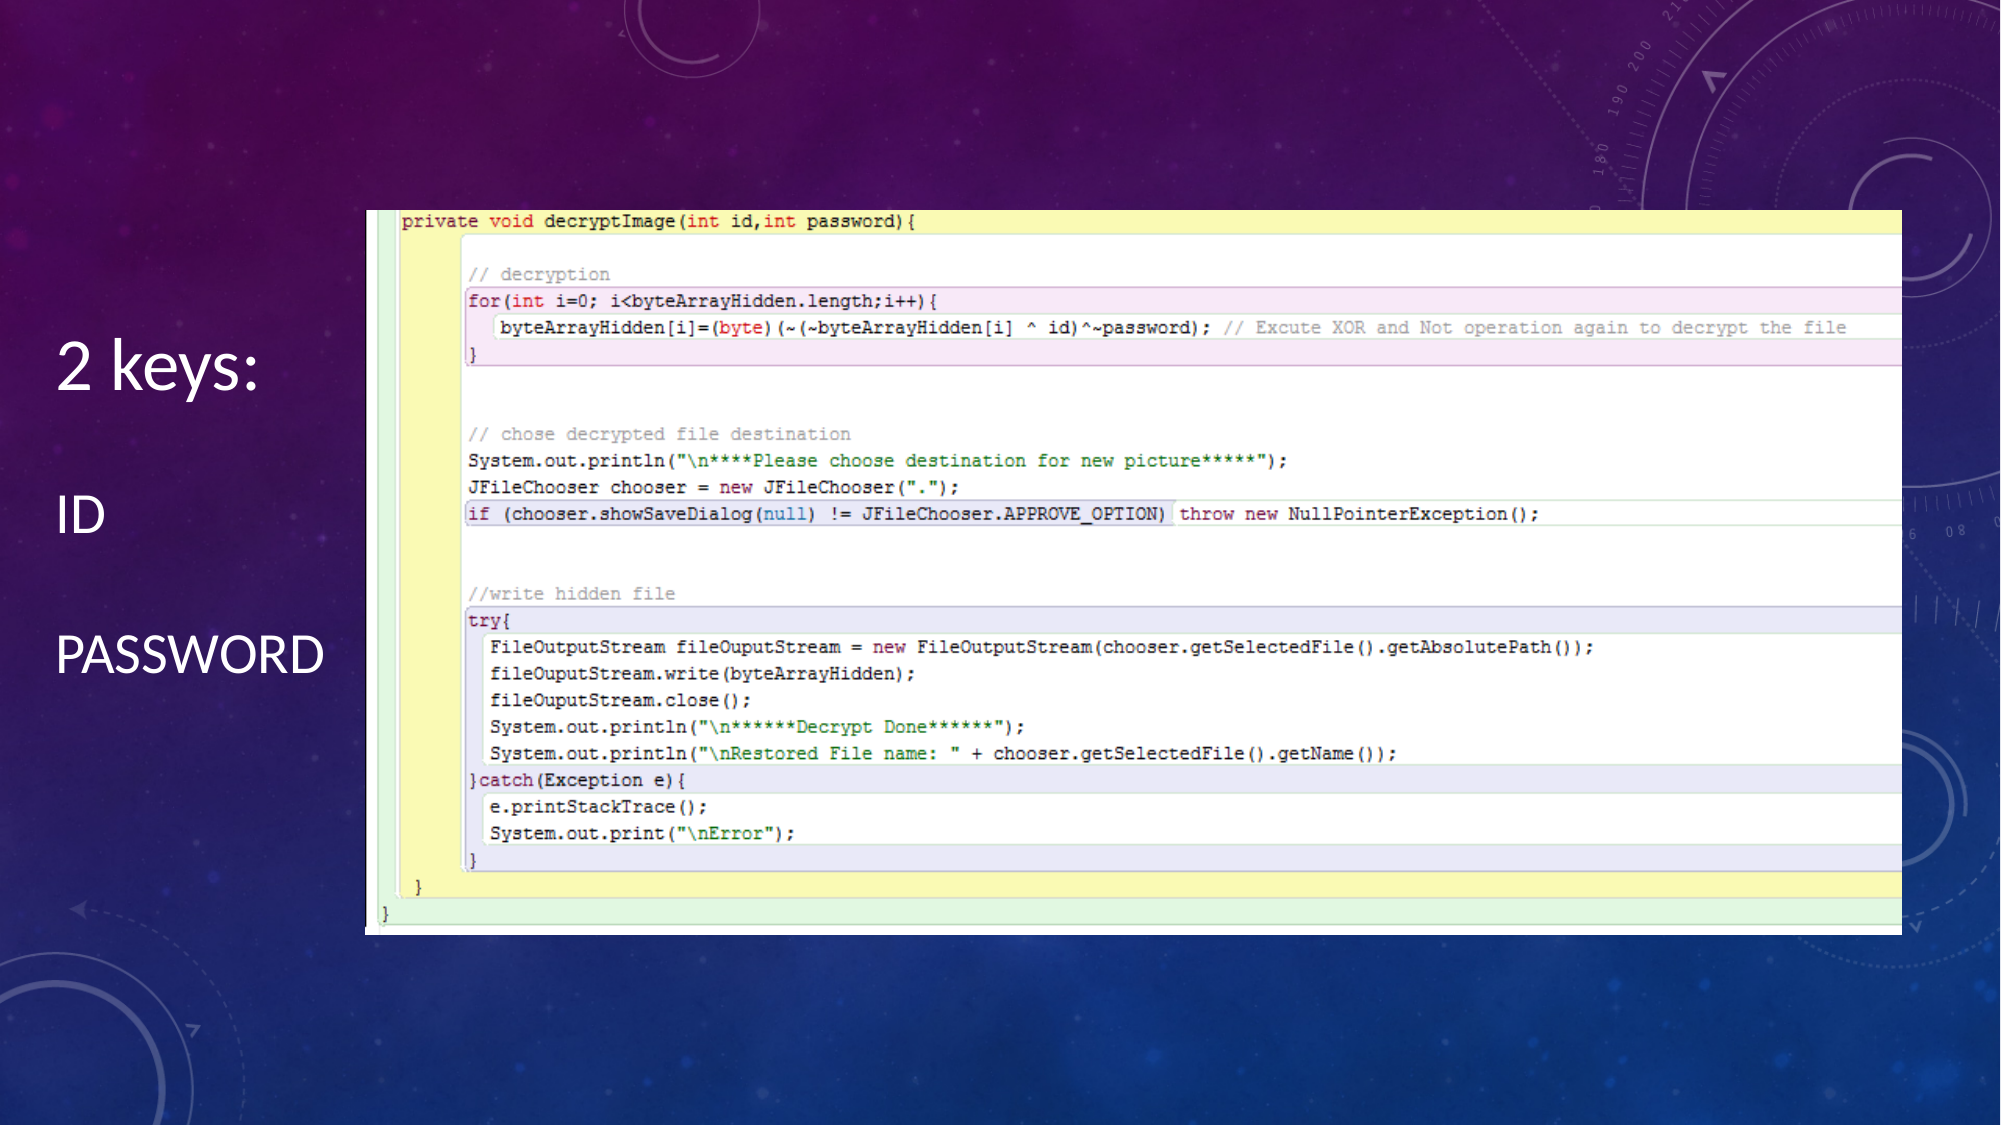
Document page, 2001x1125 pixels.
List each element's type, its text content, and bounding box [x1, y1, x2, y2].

text_box 2 keys: ID PASSWORD [40, 307, 355, 693]
picture [0, 0, 2001, 1125]
